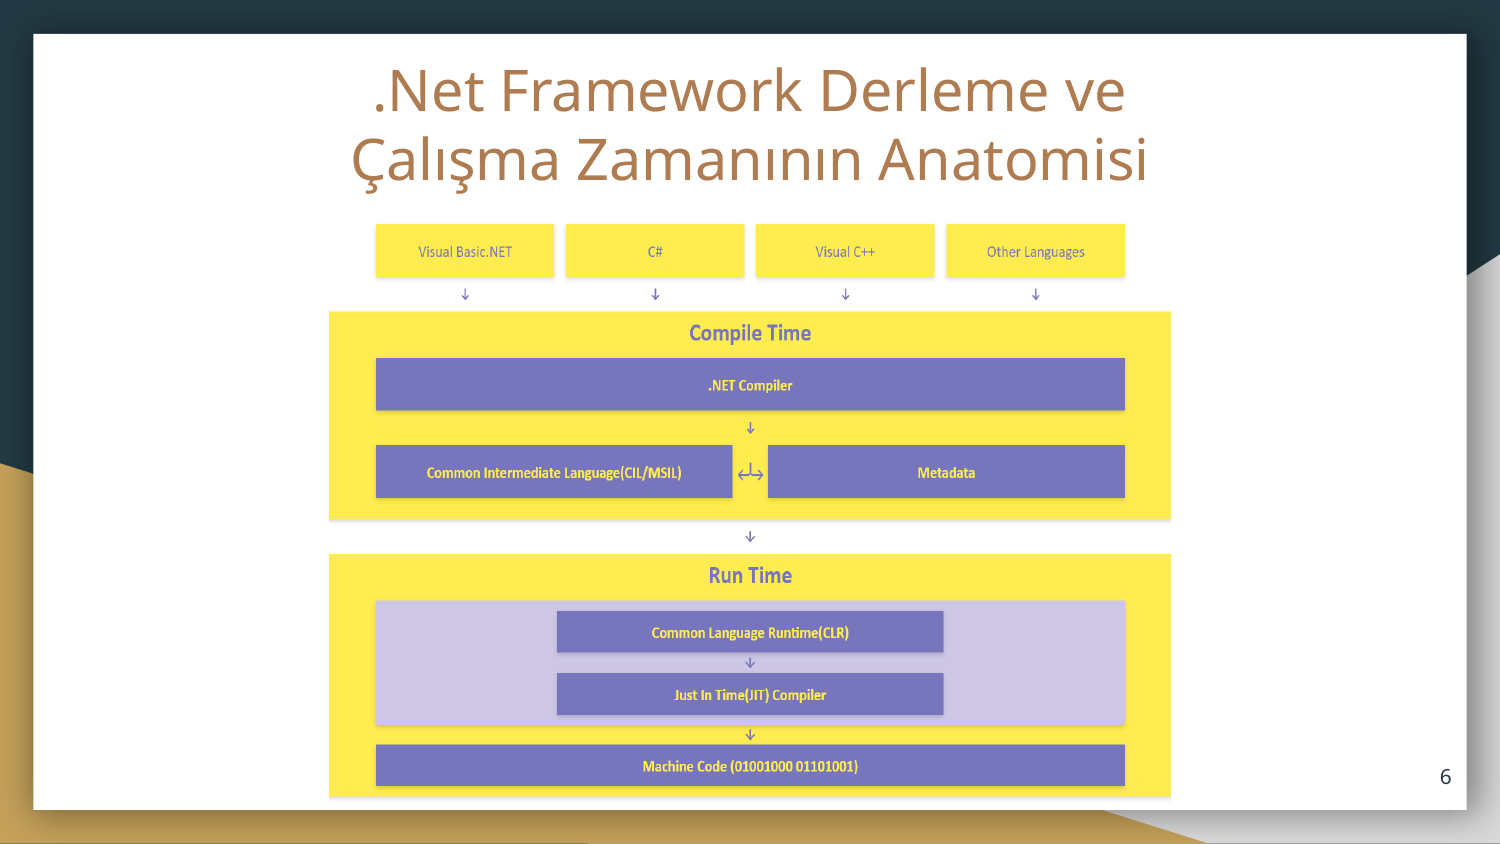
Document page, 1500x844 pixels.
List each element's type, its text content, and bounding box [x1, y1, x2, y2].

slide_number 6 [1376, 745, 1467, 810]
title .Net Framework Derleme ve Çalışma Zamanının Anatomisi [327, 33, 1173, 211]
picture [328, 211, 1172, 811]
